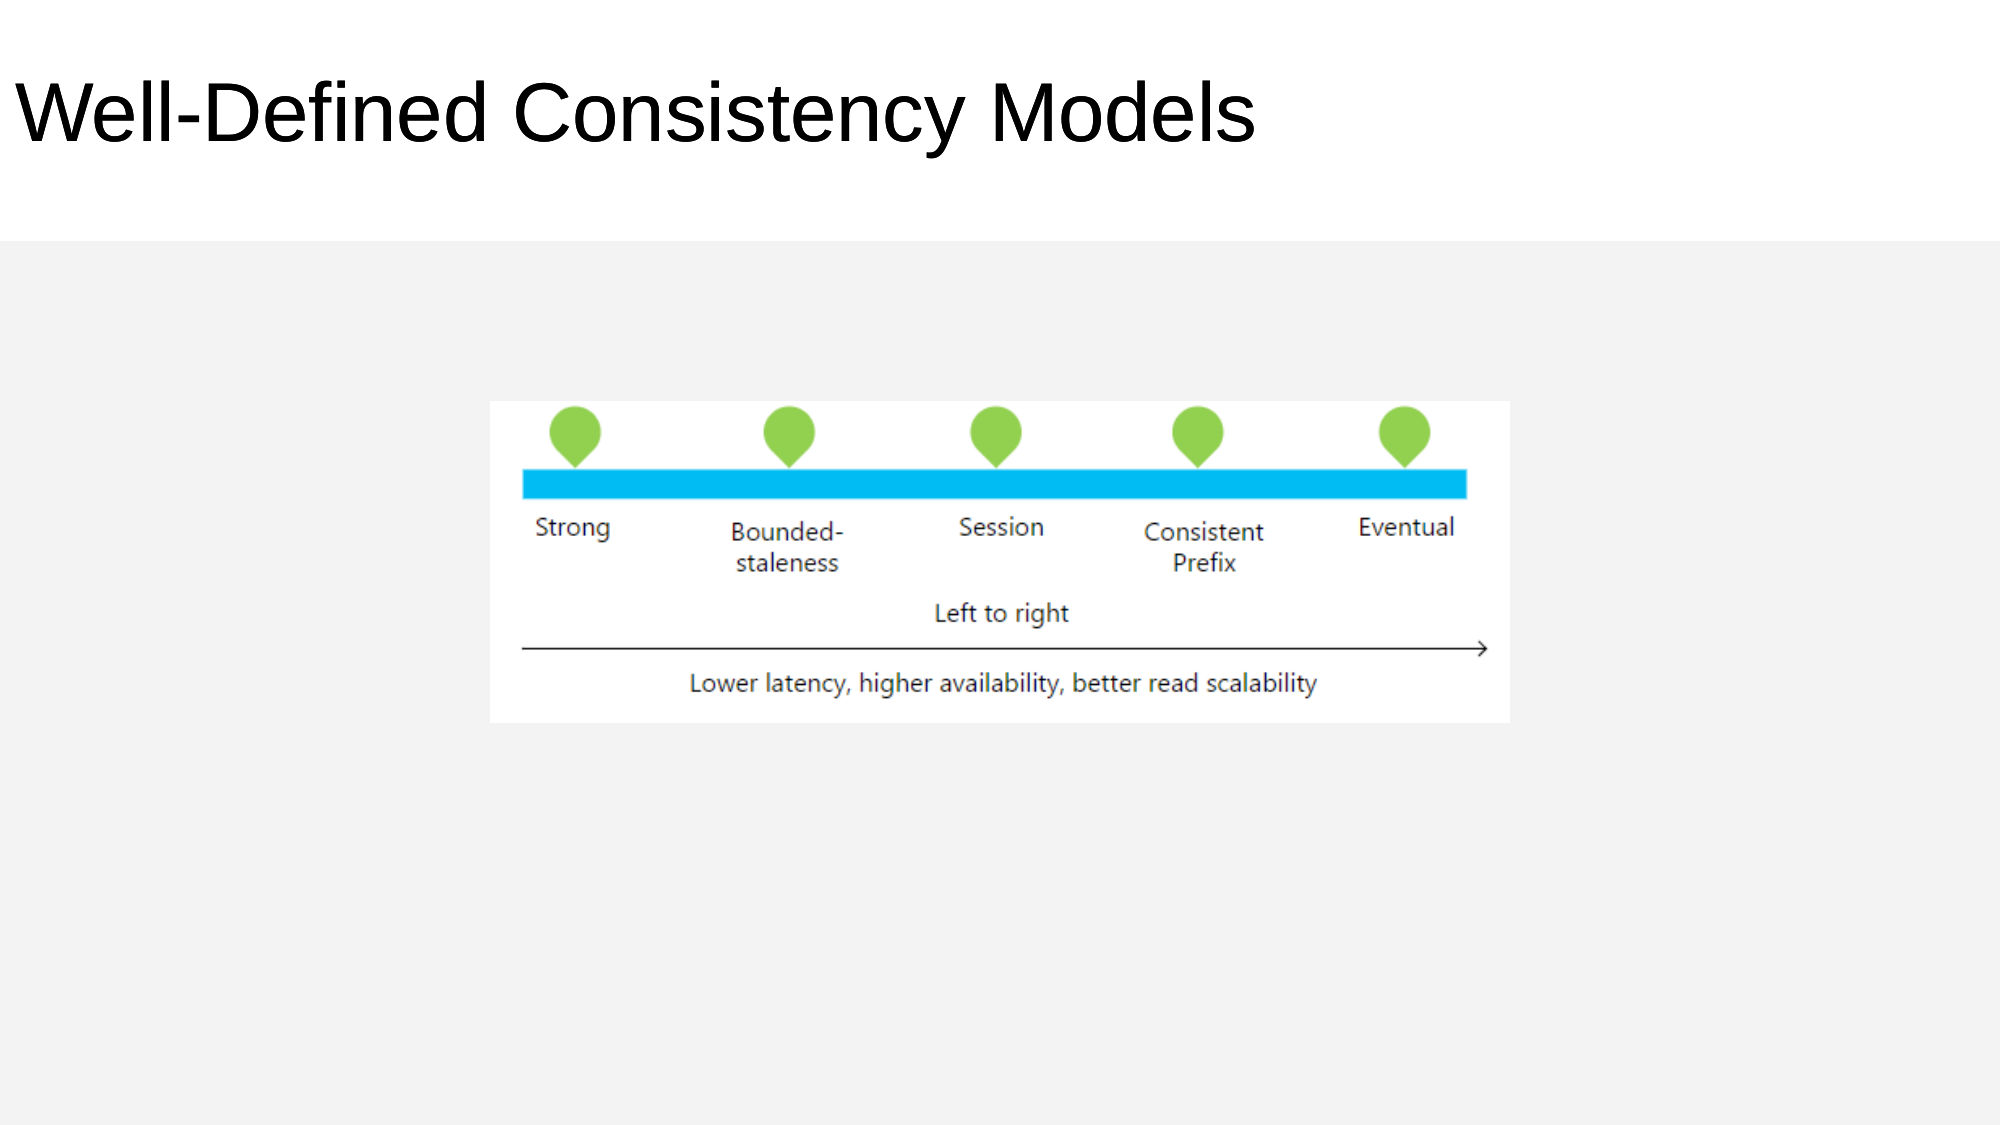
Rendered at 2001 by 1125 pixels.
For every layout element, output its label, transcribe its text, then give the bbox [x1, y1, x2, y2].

text_box Well-Defined Consistency Models [0, 20, 1688, 208]
picture [490, 401, 1510, 724]
